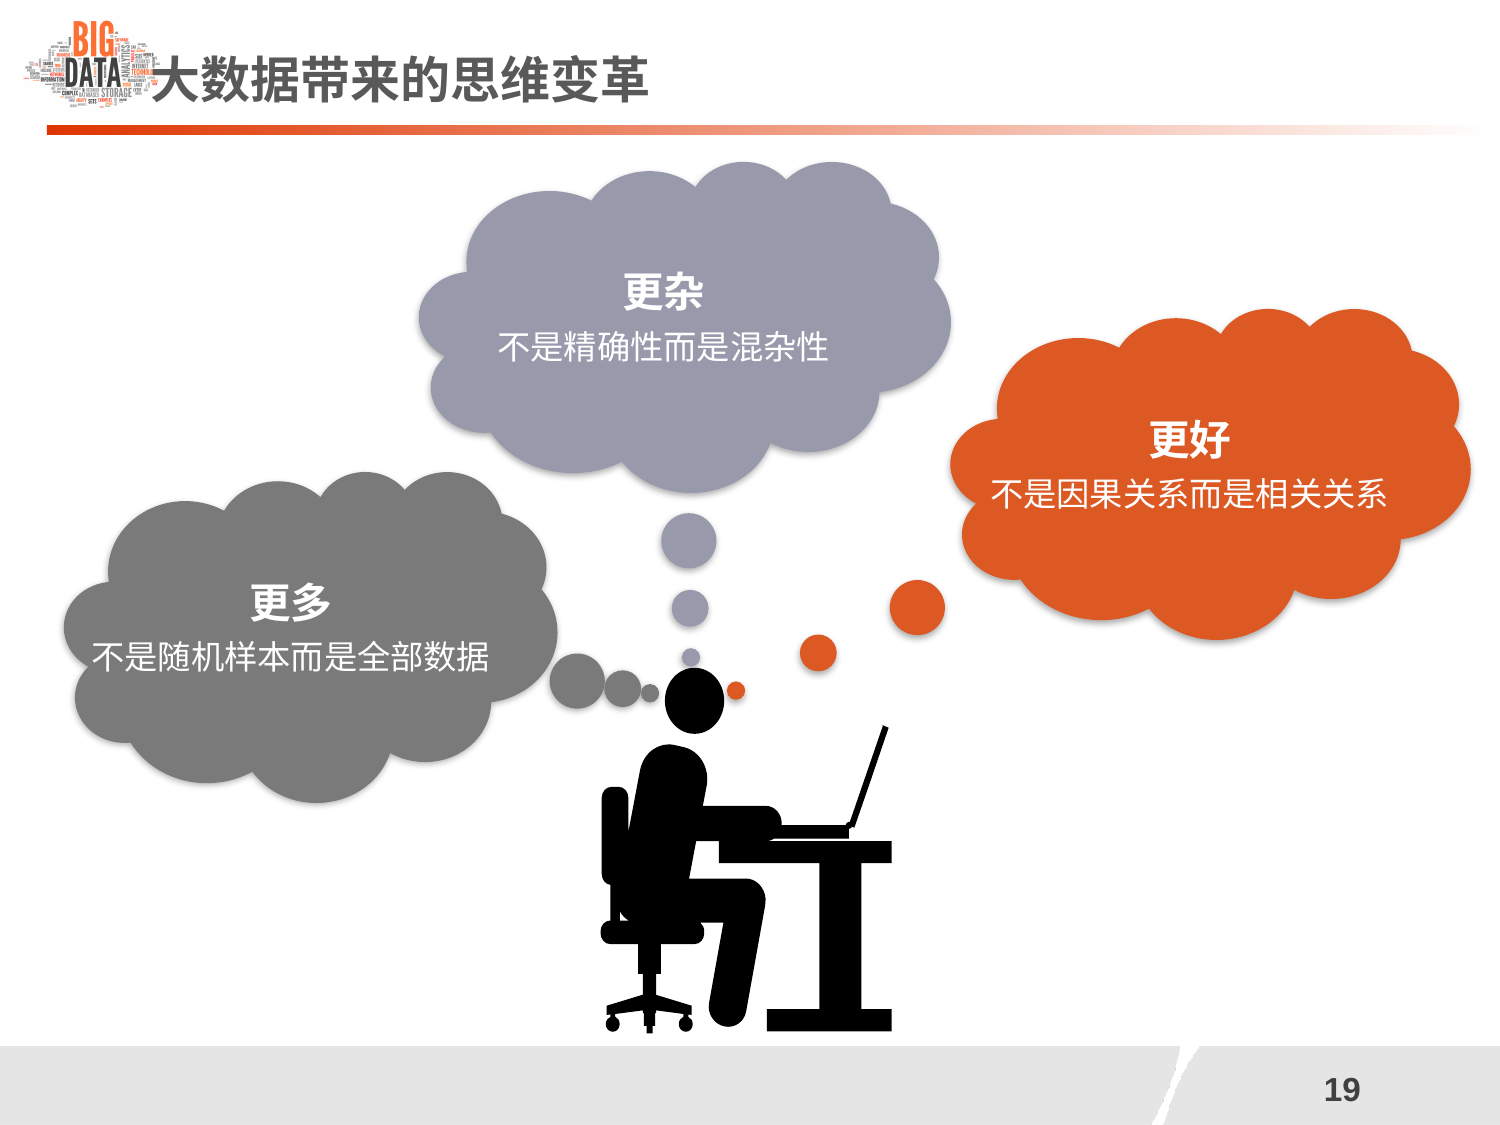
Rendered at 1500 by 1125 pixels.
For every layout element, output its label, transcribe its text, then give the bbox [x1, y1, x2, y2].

text_box 更好 不是因果关系而是相关关系 [799, 633, 838, 673]
text_box 更杂 不是精确性而是混杂性 [670, 589, 710, 628]
text_box [664, 668, 725, 734]
title 大数据带来的思维变革 [135, 37, 1436, 120]
text_box 更好 不是因果关系而是相关关系 [726, 680, 746, 701]
text_box 更好 不是因果关系而是相关关系 [949, 308, 1472, 641]
picture [0, 1046, 1500, 1125]
text_box 更杂 不是精确性而是混杂性 [681, 647, 701, 668]
text_box 更杂 不是精确性而是混杂性 [660, 512, 718, 570]
text_box 更好 不是因果关系而是相关关系 [889, 579, 946, 636]
text_box 更杂 不是精确性而是混杂性 [417, 161, 952, 494]
text_box 更多 不是随机样本而是全部数据 [63, 471, 559, 804]
text_box 更多 不是随机样本而是全部数据 [548, 652, 660, 710]
picture [20, 14, 166, 114]
text_box [600, 724, 892, 1034]
